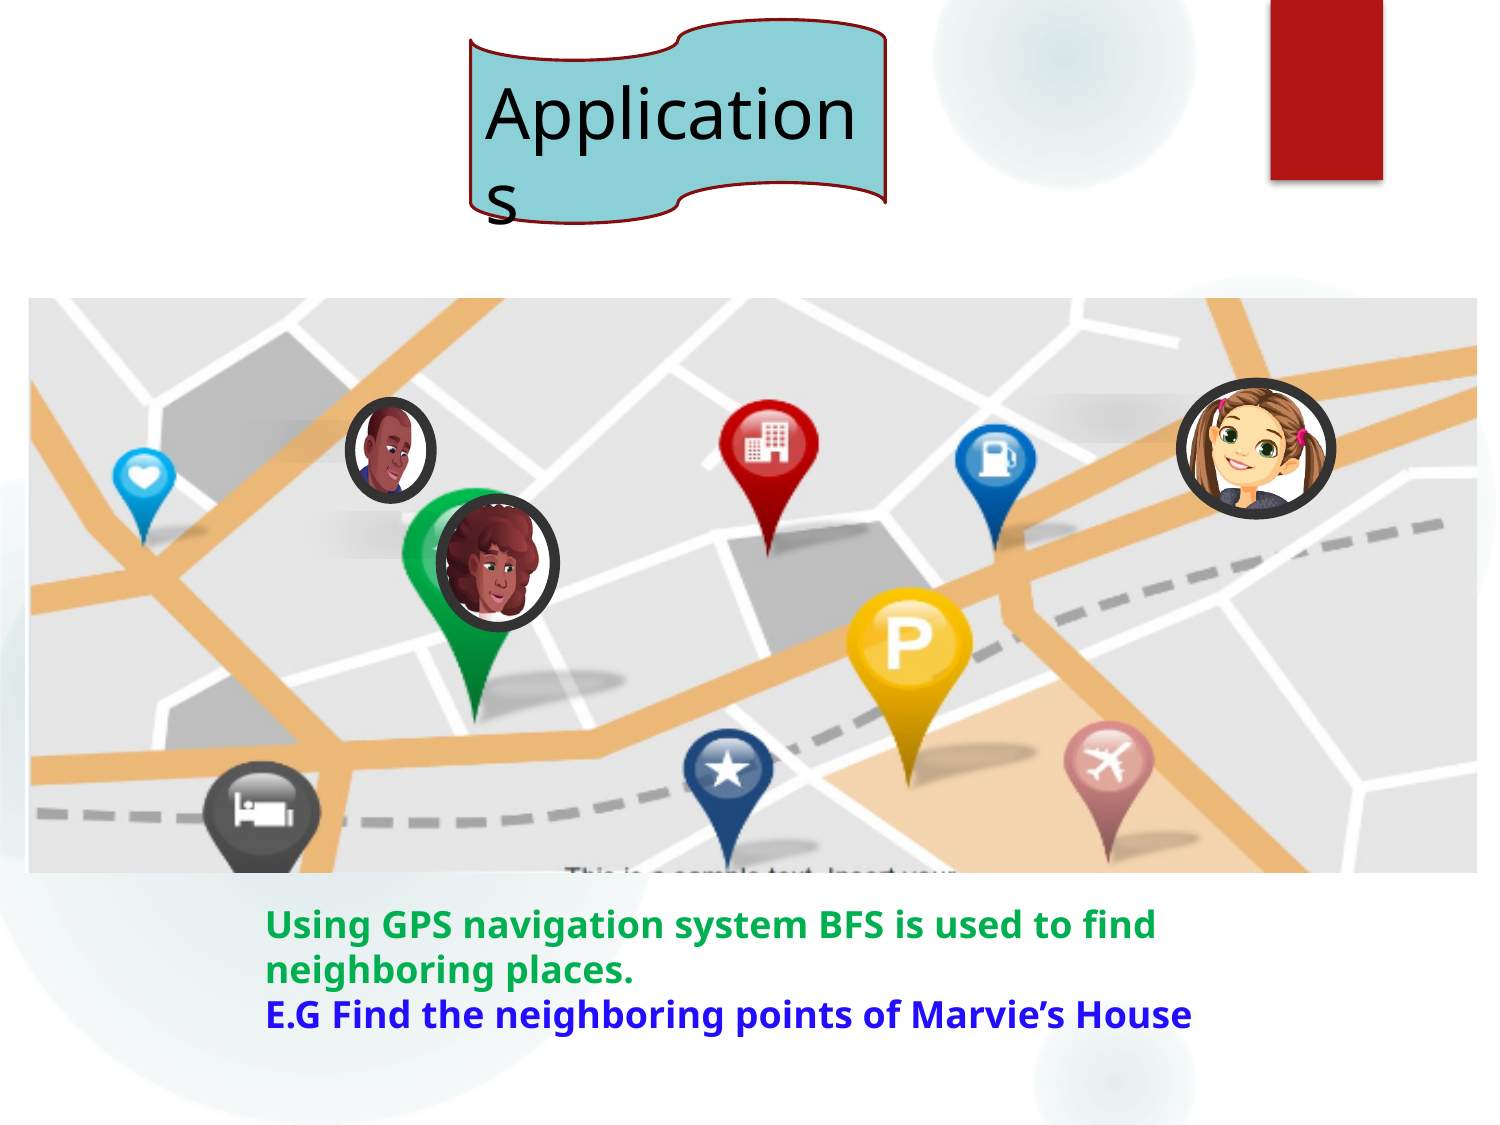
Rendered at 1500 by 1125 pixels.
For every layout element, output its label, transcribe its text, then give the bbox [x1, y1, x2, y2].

picture [22, 298, 1478, 874]
text_box Applications [469, 17, 887, 225]
text_box Using GPS navigation system BFS is used to find neighboring places. E.G Find the neighboring points of Marvie’s House [249, 893, 1332, 1043]
